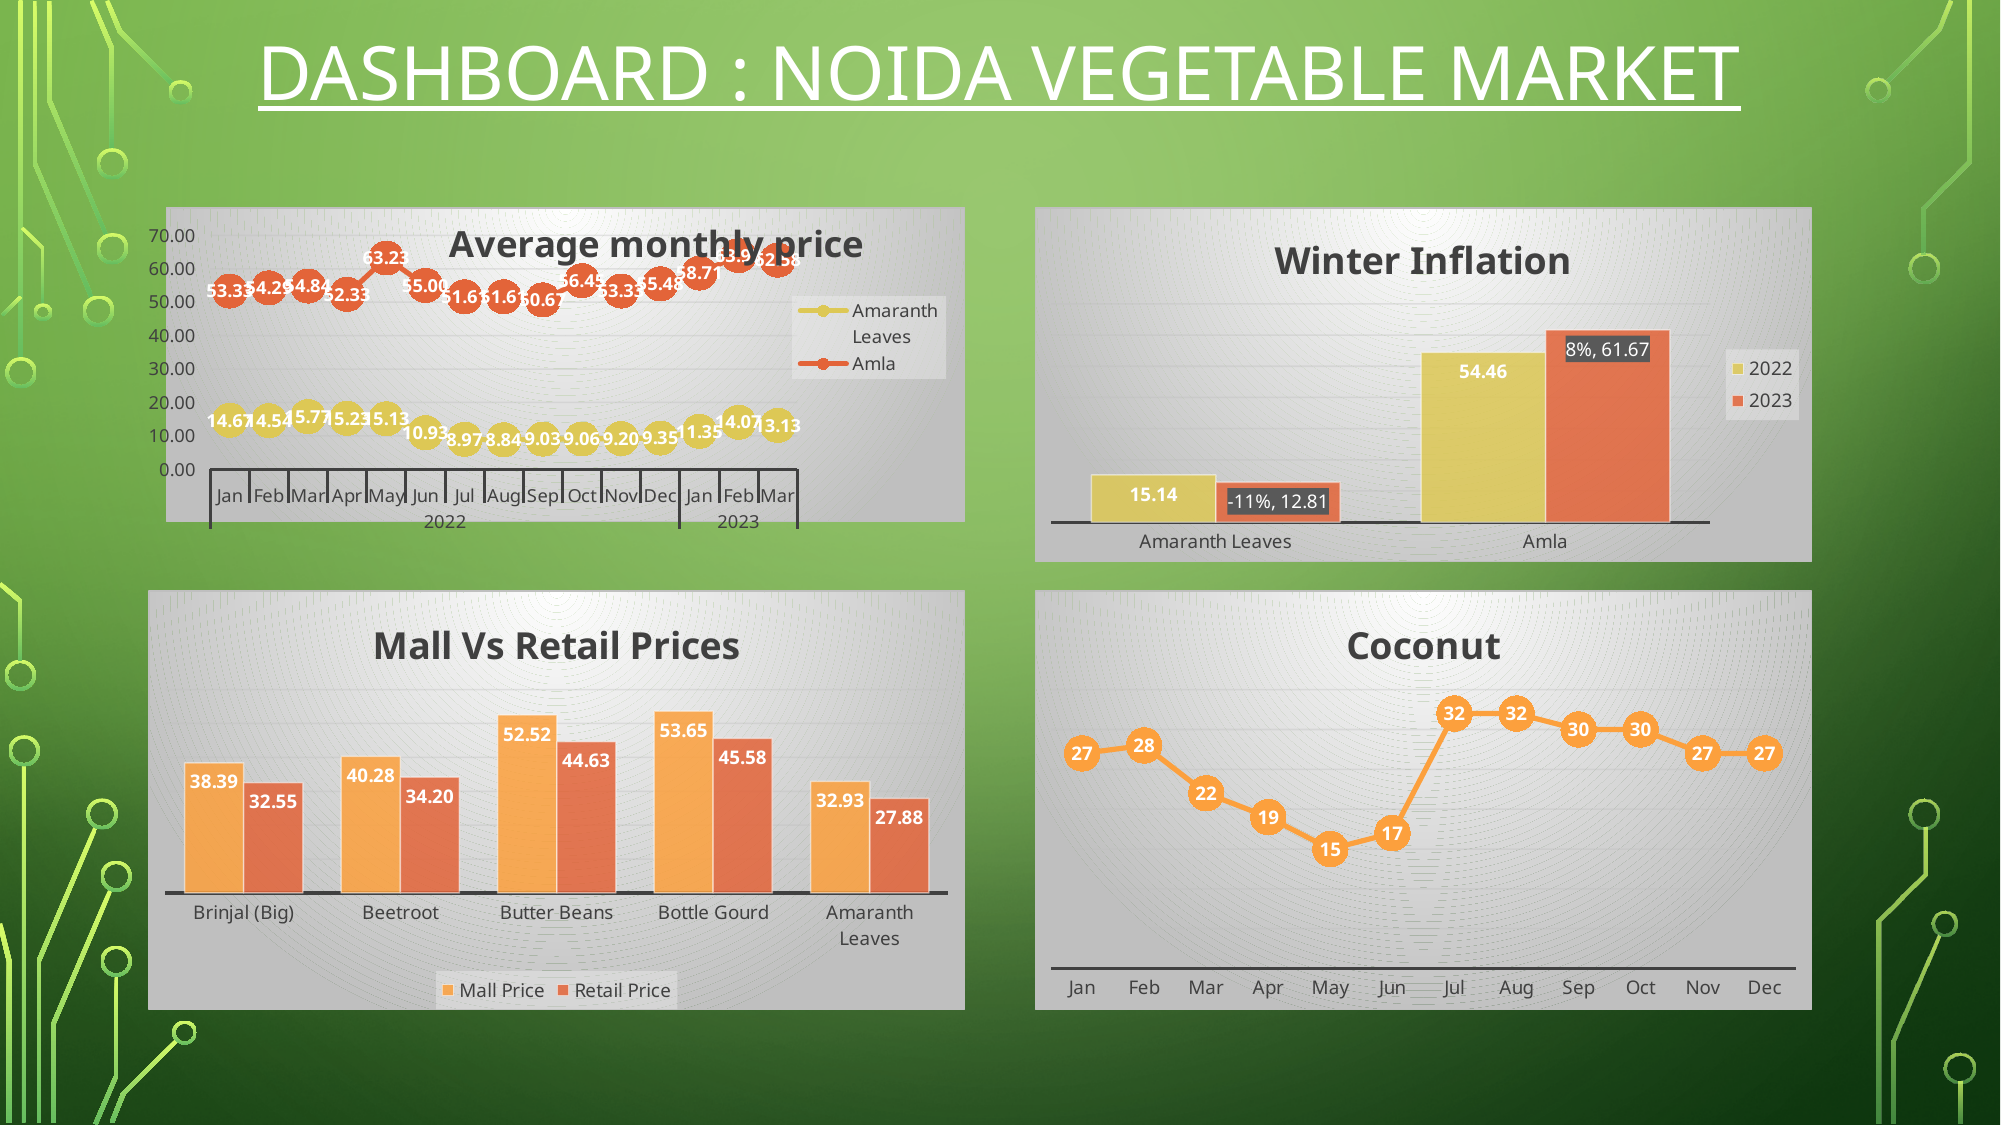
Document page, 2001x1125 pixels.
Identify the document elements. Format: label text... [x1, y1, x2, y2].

title Dashboard : Noida Vegetable Market [187, 12, 1813, 134]
chart [1034, 207, 1813, 563]
chart [148, 206, 966, 535]
chart [1034, 590, 1813, 1011]
chart [148, 590, 966, 1011]
